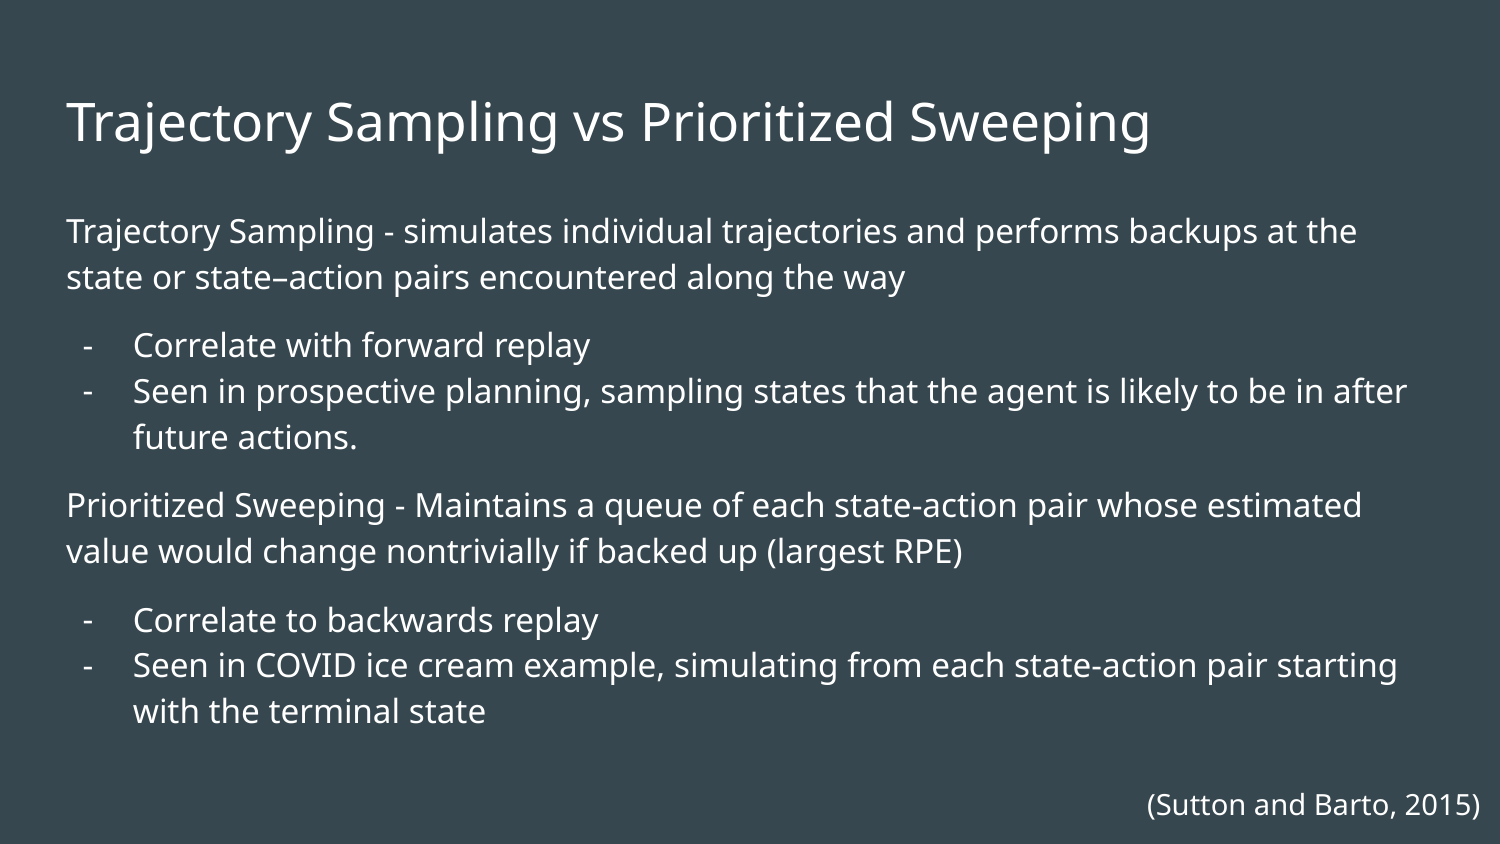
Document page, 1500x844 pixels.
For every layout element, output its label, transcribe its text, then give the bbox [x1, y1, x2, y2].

list Trajectory Sampling - simulates individual trajectories and performs backups at the state or state–action pairs encountered along the way Correlate with forward replay Seen in prospective planning, sampling states that the agent is likely to be in after future actions. Prioritized Sweeping - Maintains a queue of each state-action pair whose estimated value would change nontrivially if backed up (largest RPE) Correlate to backwards replay Seen in COVID ice cream example, simulating from each state-action pair starting with the terminal state [51, 189, 1449, 750]
title Trajectory Sampling vs Prioritized Sweeping [51, 72, 1449, 167]
text_box (Sutton and Barto, 2015) [1132, 771, 1500, 837]
